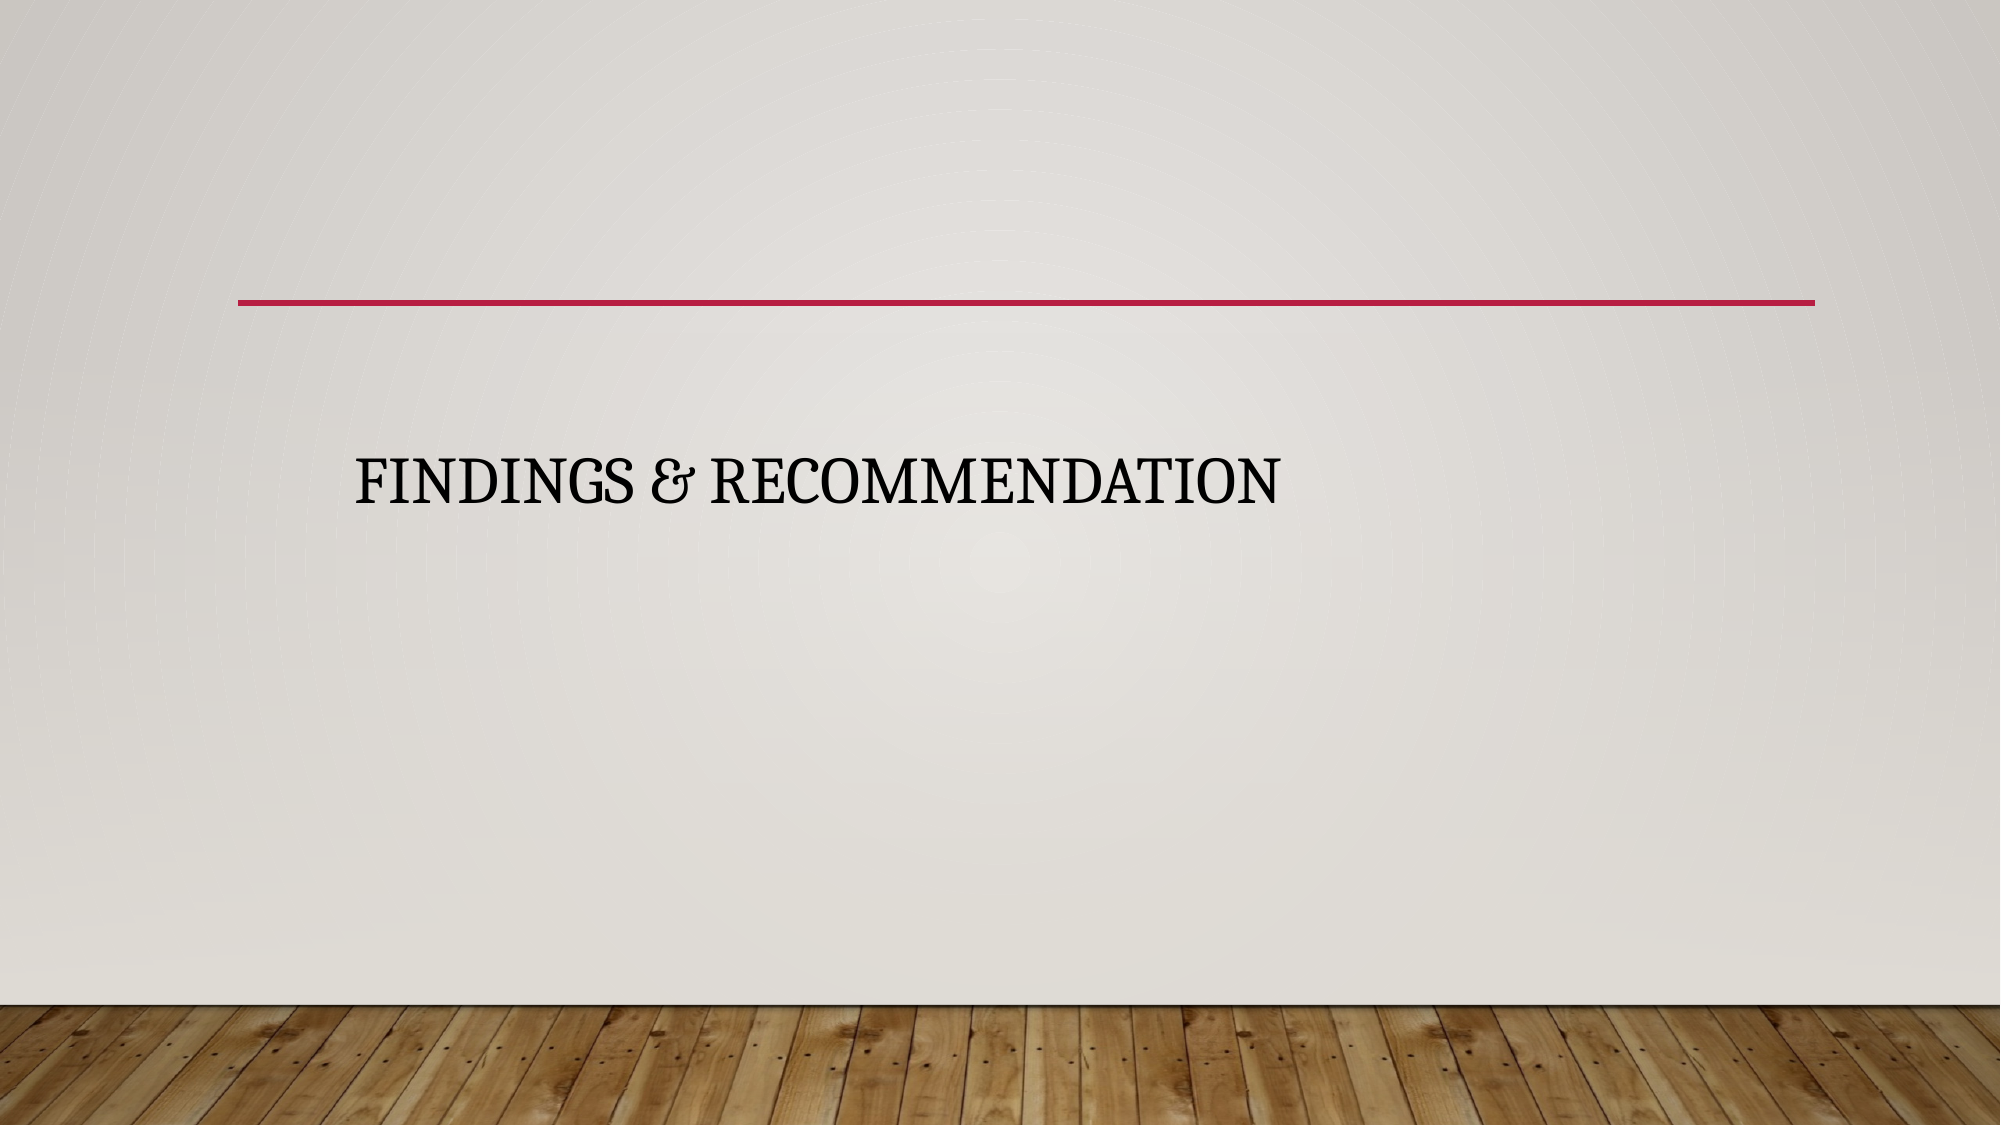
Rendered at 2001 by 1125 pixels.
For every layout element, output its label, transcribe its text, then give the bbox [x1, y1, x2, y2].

title Findings & recommendation [184, 439, 1760, 563]
picture [0, 1005, 2000, 1125]
